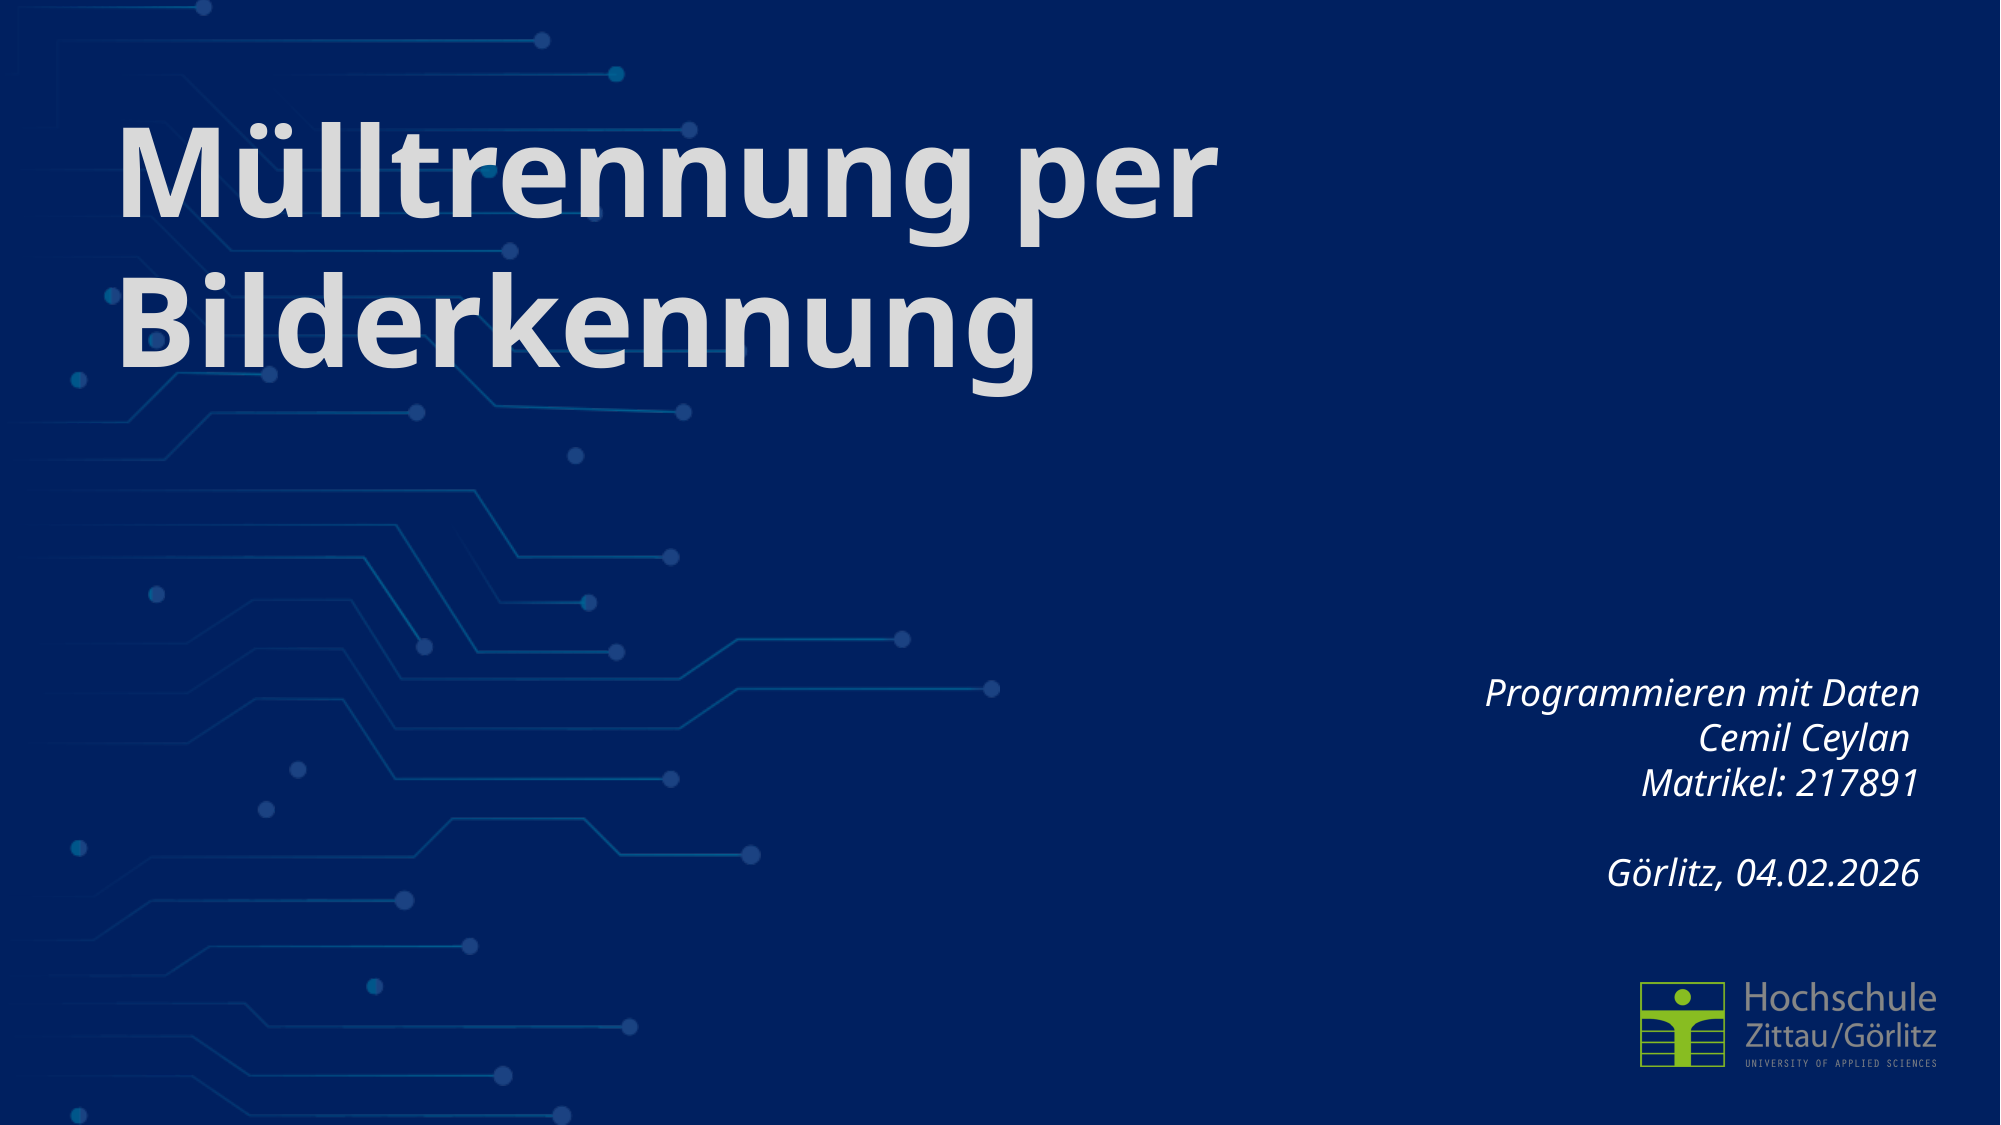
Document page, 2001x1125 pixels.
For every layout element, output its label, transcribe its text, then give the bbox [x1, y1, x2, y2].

picture [1639, 982, 1937, 1068]
picture [0, 0, 1001, 1125]
text_box Mülltrennung per Bilderkennung [1001, 84, 1640, 400]
text_box Programmieren mit Daten Cemil Ceylan Matrikel: 217891 Görlitz, 04.02.2026 [1429, 661, 1936, 902]
